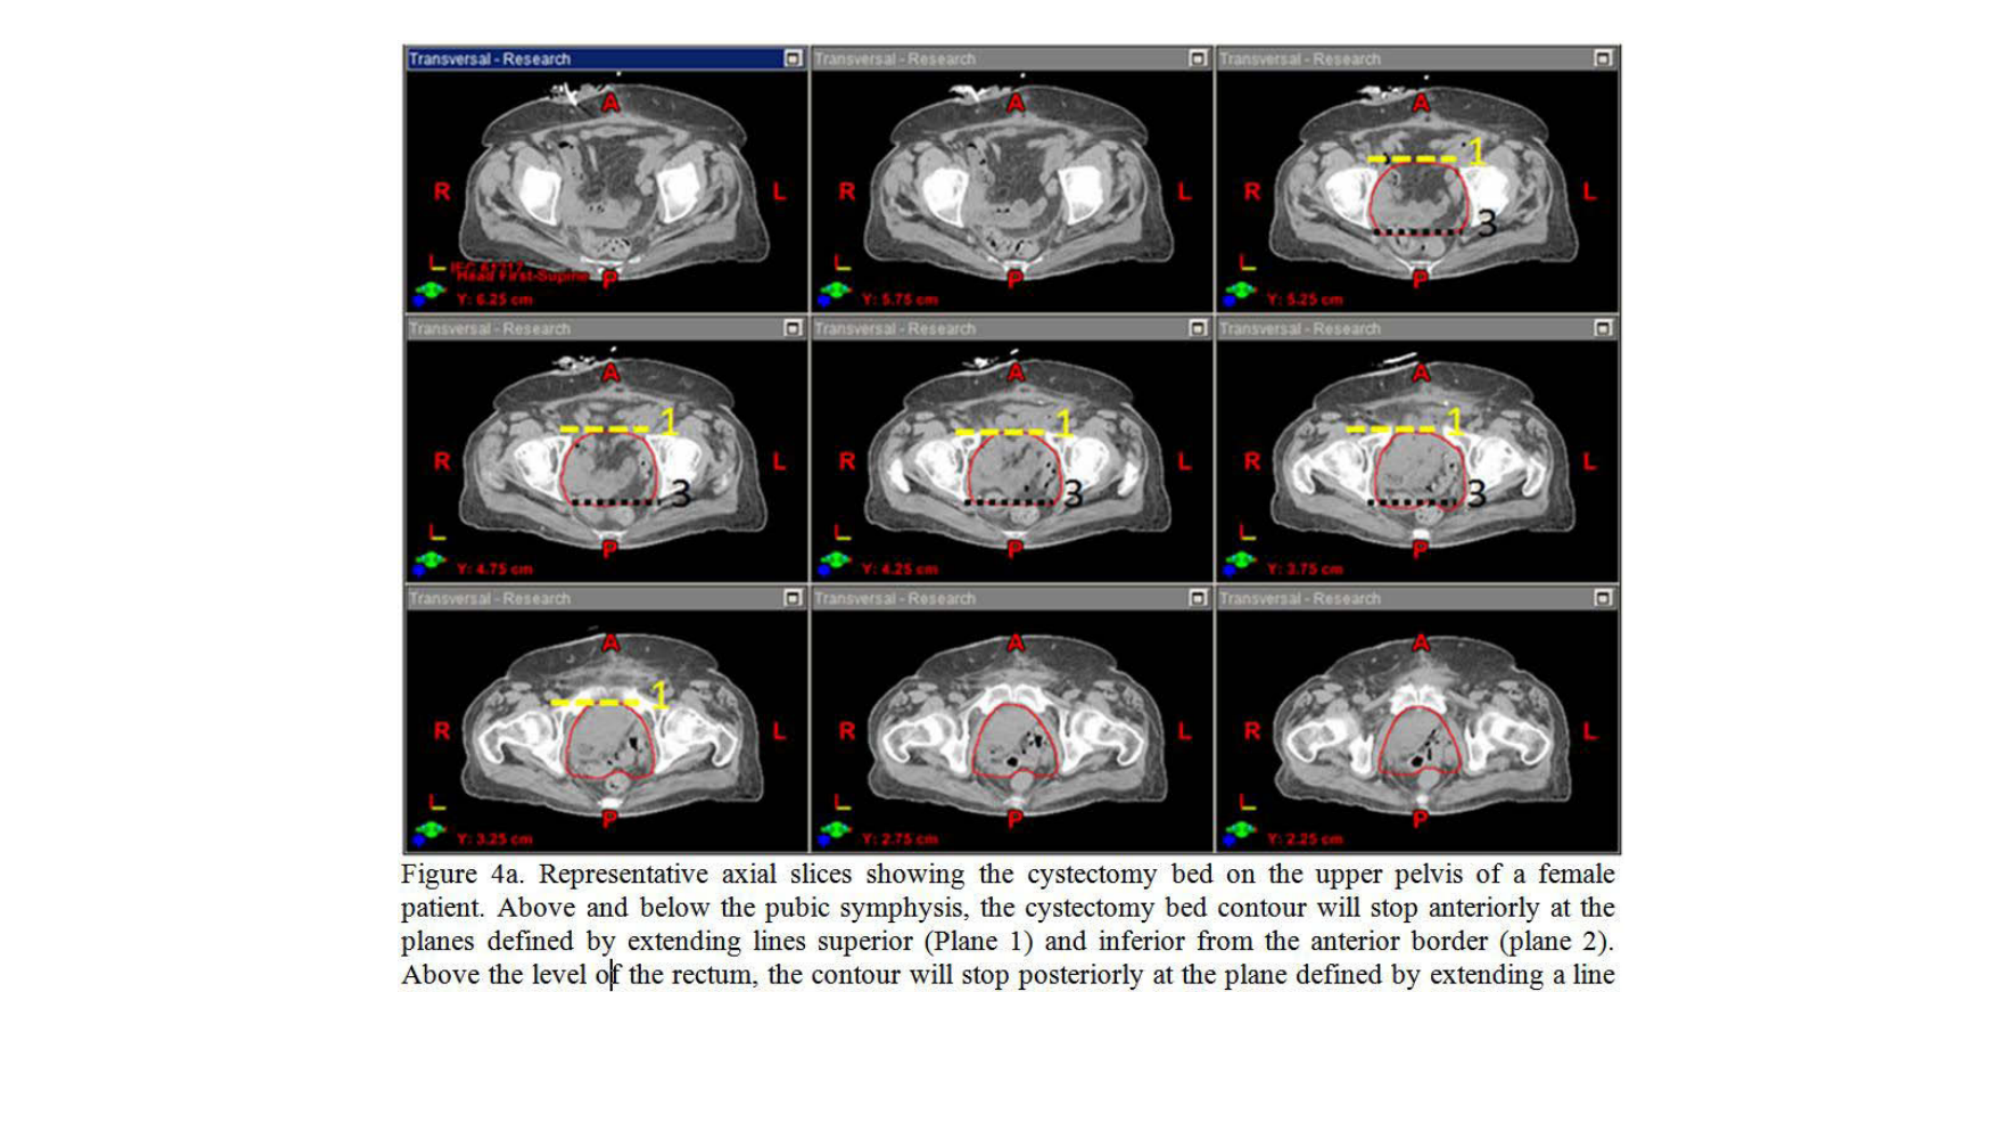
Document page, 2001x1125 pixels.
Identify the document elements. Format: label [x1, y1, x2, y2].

picture [355, 40, 1681, 992]
